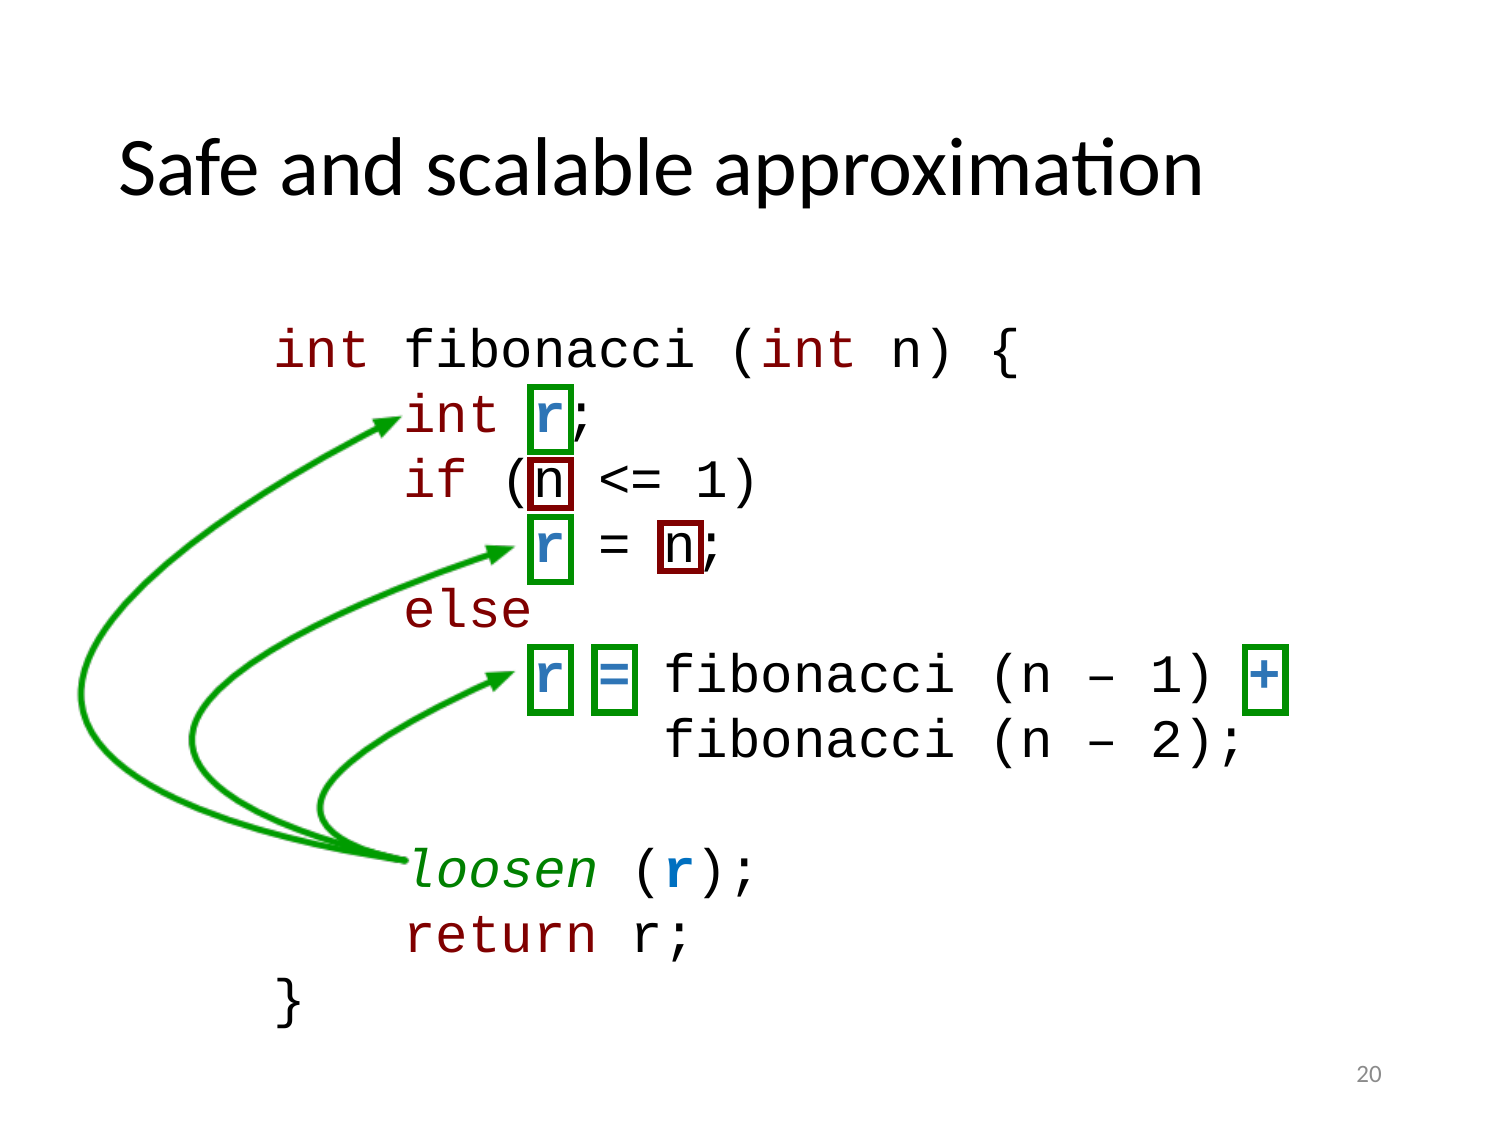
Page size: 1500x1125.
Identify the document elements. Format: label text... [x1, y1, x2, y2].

title Safe and scalable approximation [103, 59, 1397, 278]
text_box [551, 459, 572, 509]
text_box [593, 646, 636, 713]
picture [71, 398, 551, 870]
slide_number 20 [1059, 1042, 1397, 1103]
text_box [1244, 646, 1287, 713]
text_box [659, 522, 702, 572]
text_box [551, 646, 572, 713]
text_box [551, 516, 572, 583]
text_box int fibonacci (int n) { int r; if (n <= 1) r = n; else r = fibonacci (n – 1) + fibonacci (n – 2); loosen (r); return r; } [226, 241, 1500, 1036]
text_box [530, 386, 572, 453]
